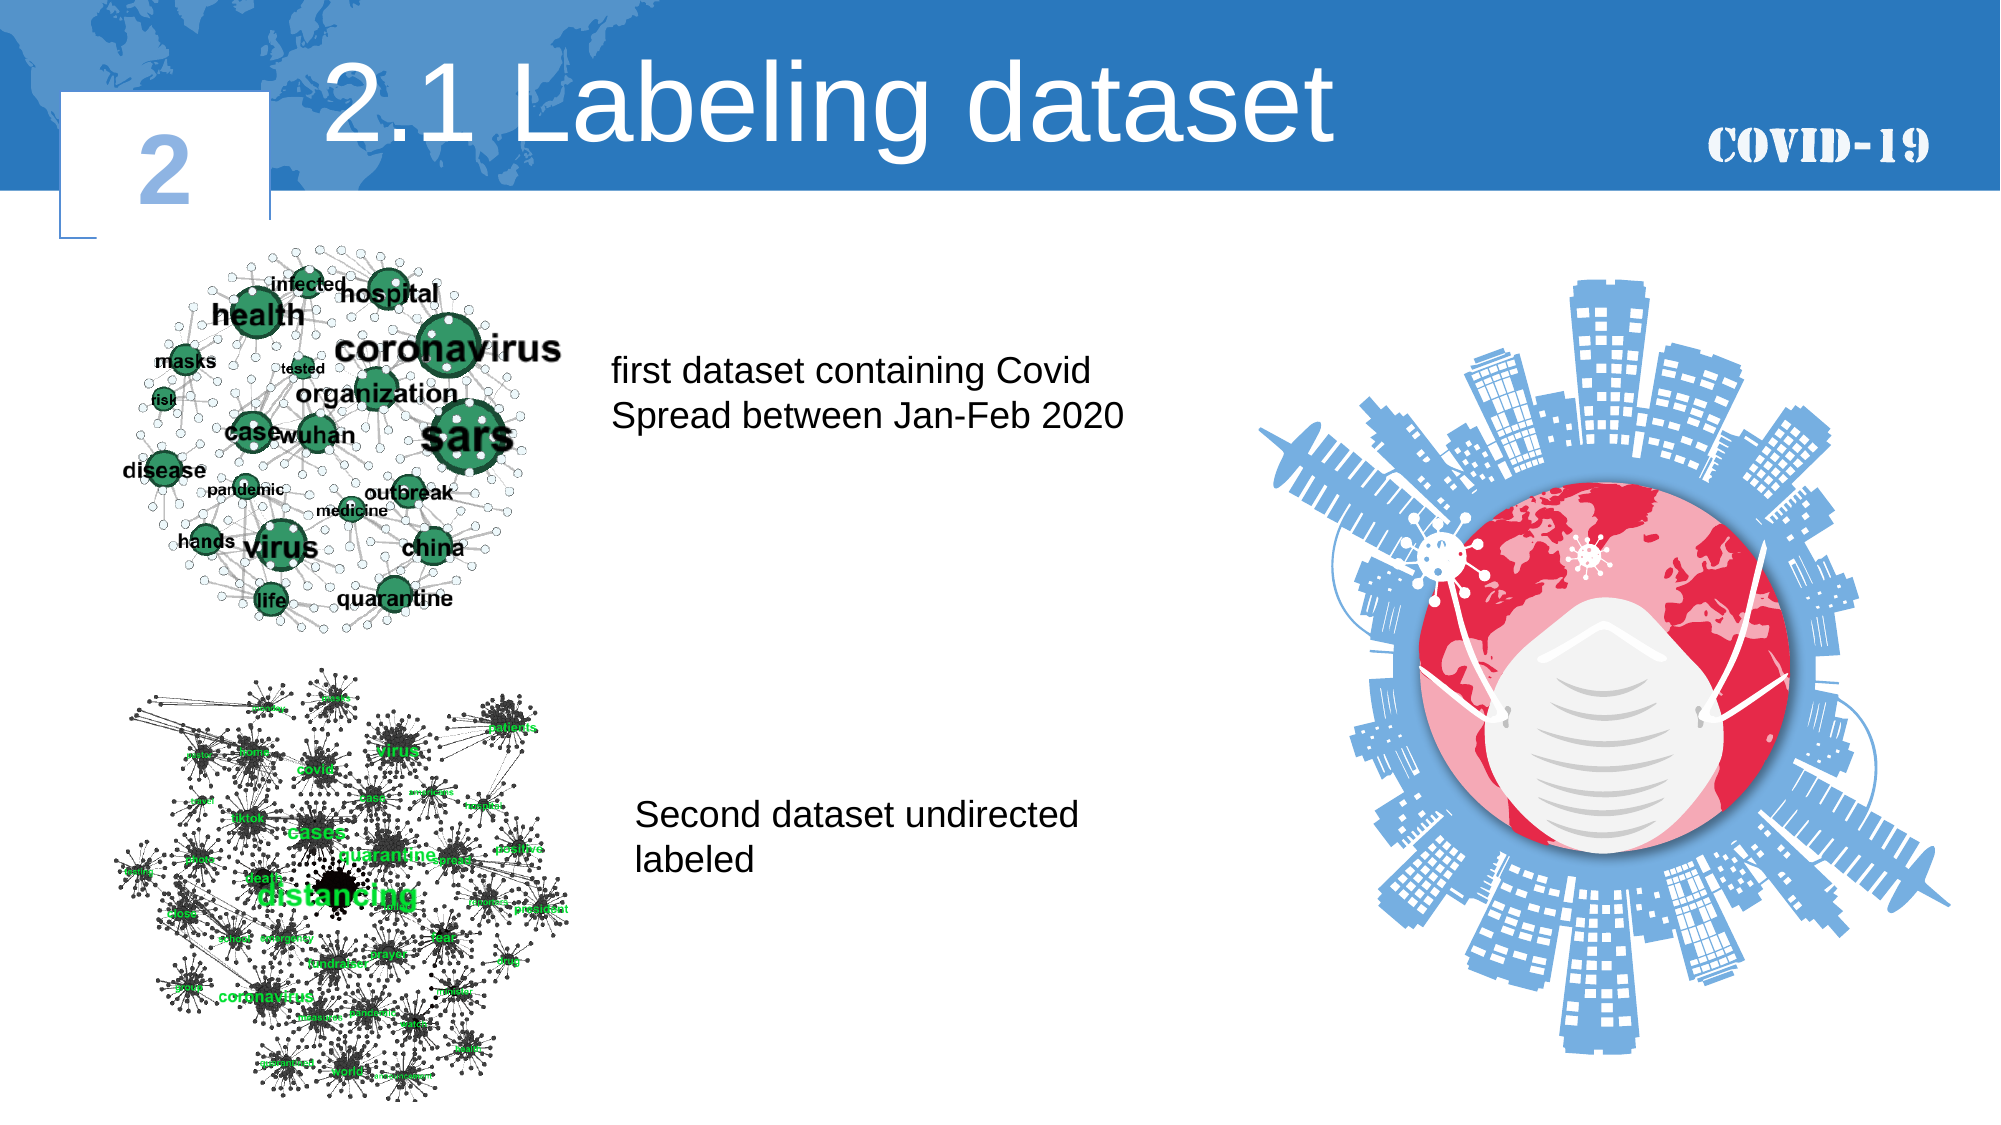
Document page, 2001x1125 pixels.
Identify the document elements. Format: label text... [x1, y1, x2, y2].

picture [96, 220, 599, 1102]
list 2.1 Labeling dataset [307, 45, 2000, 165]
text_box Second dataset undirected labeled [619, 783, 1167, 888]
text_box first dataset containing Covid Spread between Jan-Feb 2020 [599, 338, 1185, 444]
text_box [1418, 539, 1789, 854]
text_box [1258, 279, 1951, 1055]
text_box 2 [59, 90, 271, 239]
